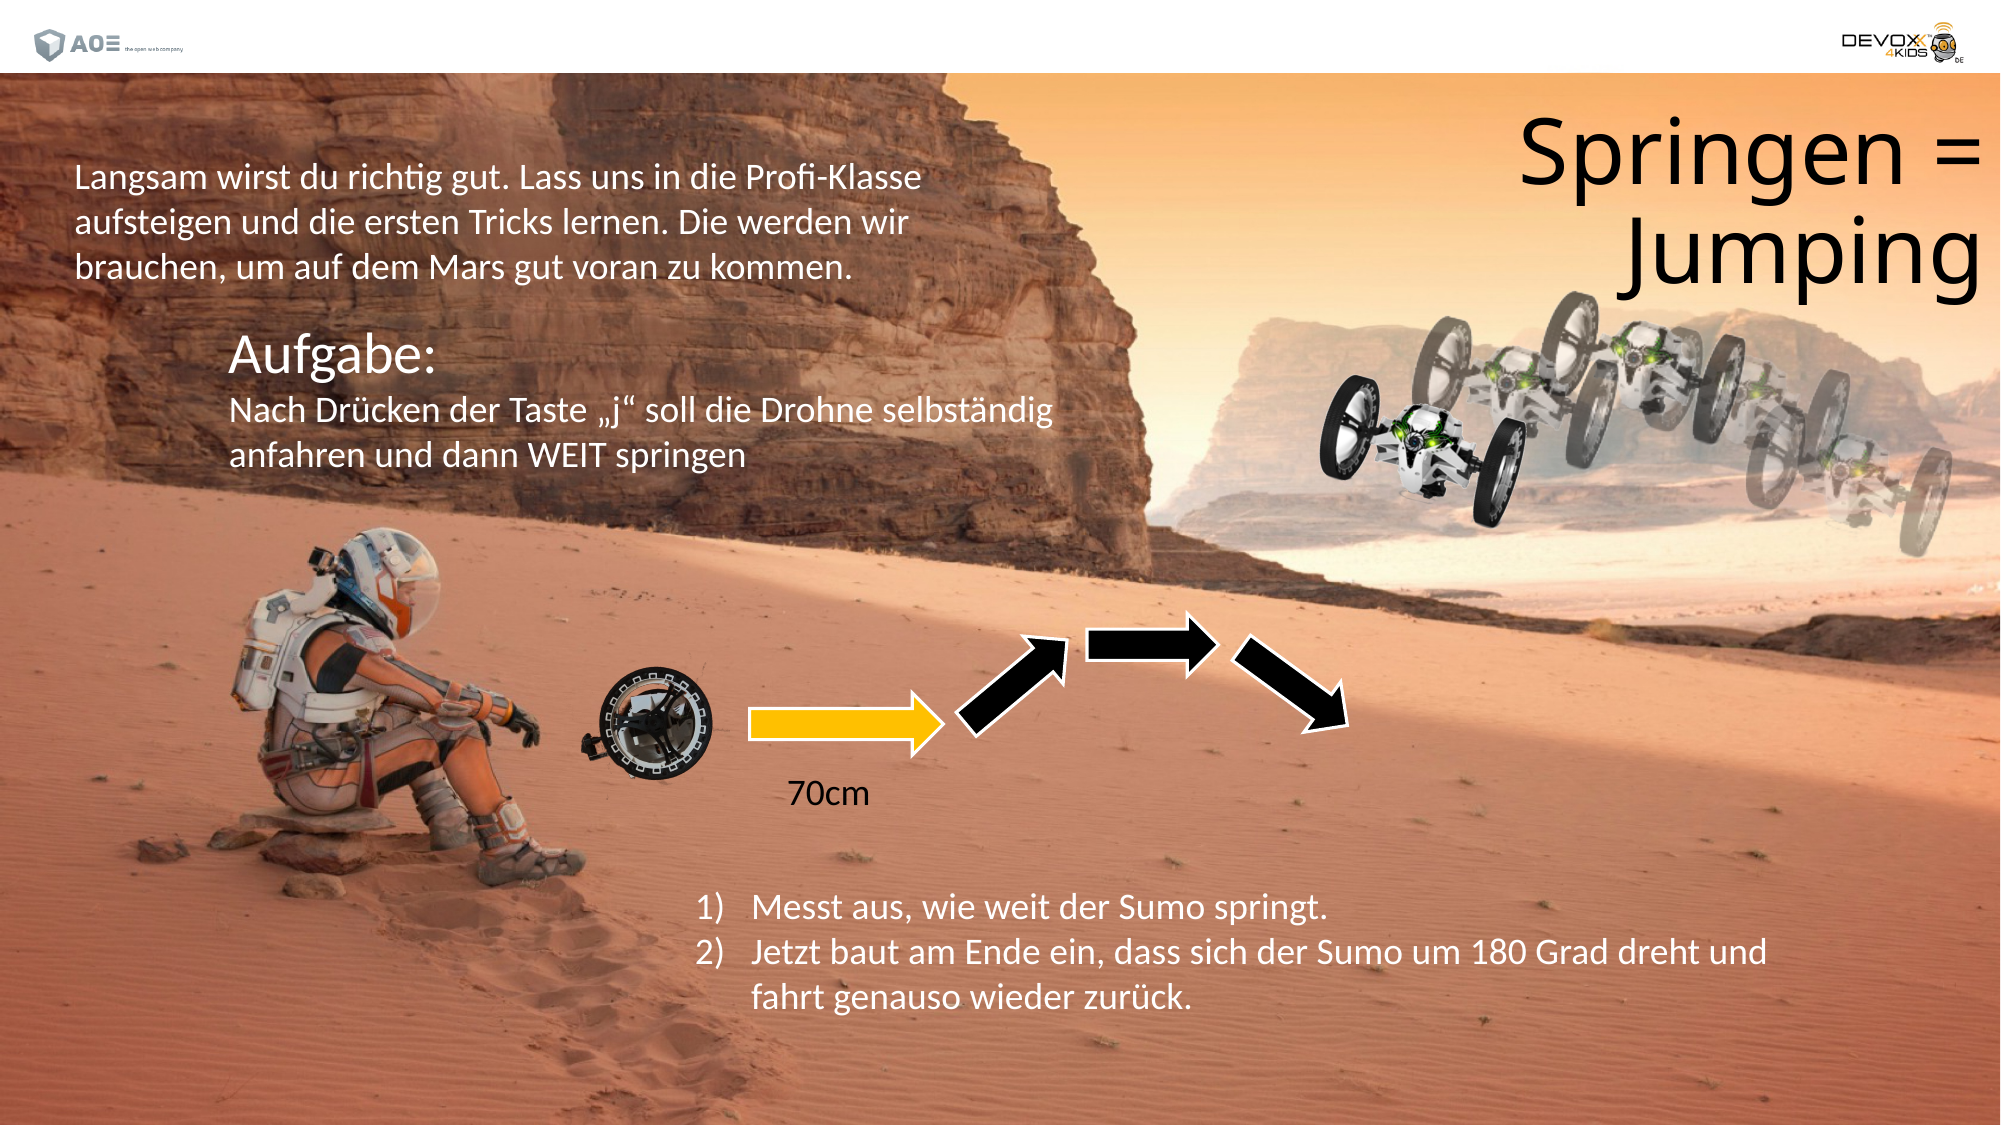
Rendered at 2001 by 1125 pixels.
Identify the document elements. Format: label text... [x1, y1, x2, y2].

text_box [1085, 609, 1221, 680]
text_box [1229, 633, 1350, 735]
text_box 70cm [772, 760, 893, 821]
text_box [954, 634, 1069, 739]
text_box Langsam wirst du richtig gut. Lass uns in die Profi-Klasse aufsteigen und die ersten Tricks lernen. Die werden wir brauchen, um auf dem Mars gut voran zu kommen. [59, 144, 1020, 295]
text_box Messt aus, wie weit der Sumo springt. Jetzt baut am Ende ein, dass sich der Sumo um 180 Grad dreht und fahrt genauso wieder zurück. [680, 874, 1850, 1024]
picture [0, 20, 2001, 1125]
title Springen = Jumping [1160, 97, 2000, 315]
text_box Aufgabe: Nach Drücken der Taste „j“ soll die Drohne selbständig anfahren und dann WEIT springen [214, 262, 1086, 483]
text_box [748, 689, 946, 760]
